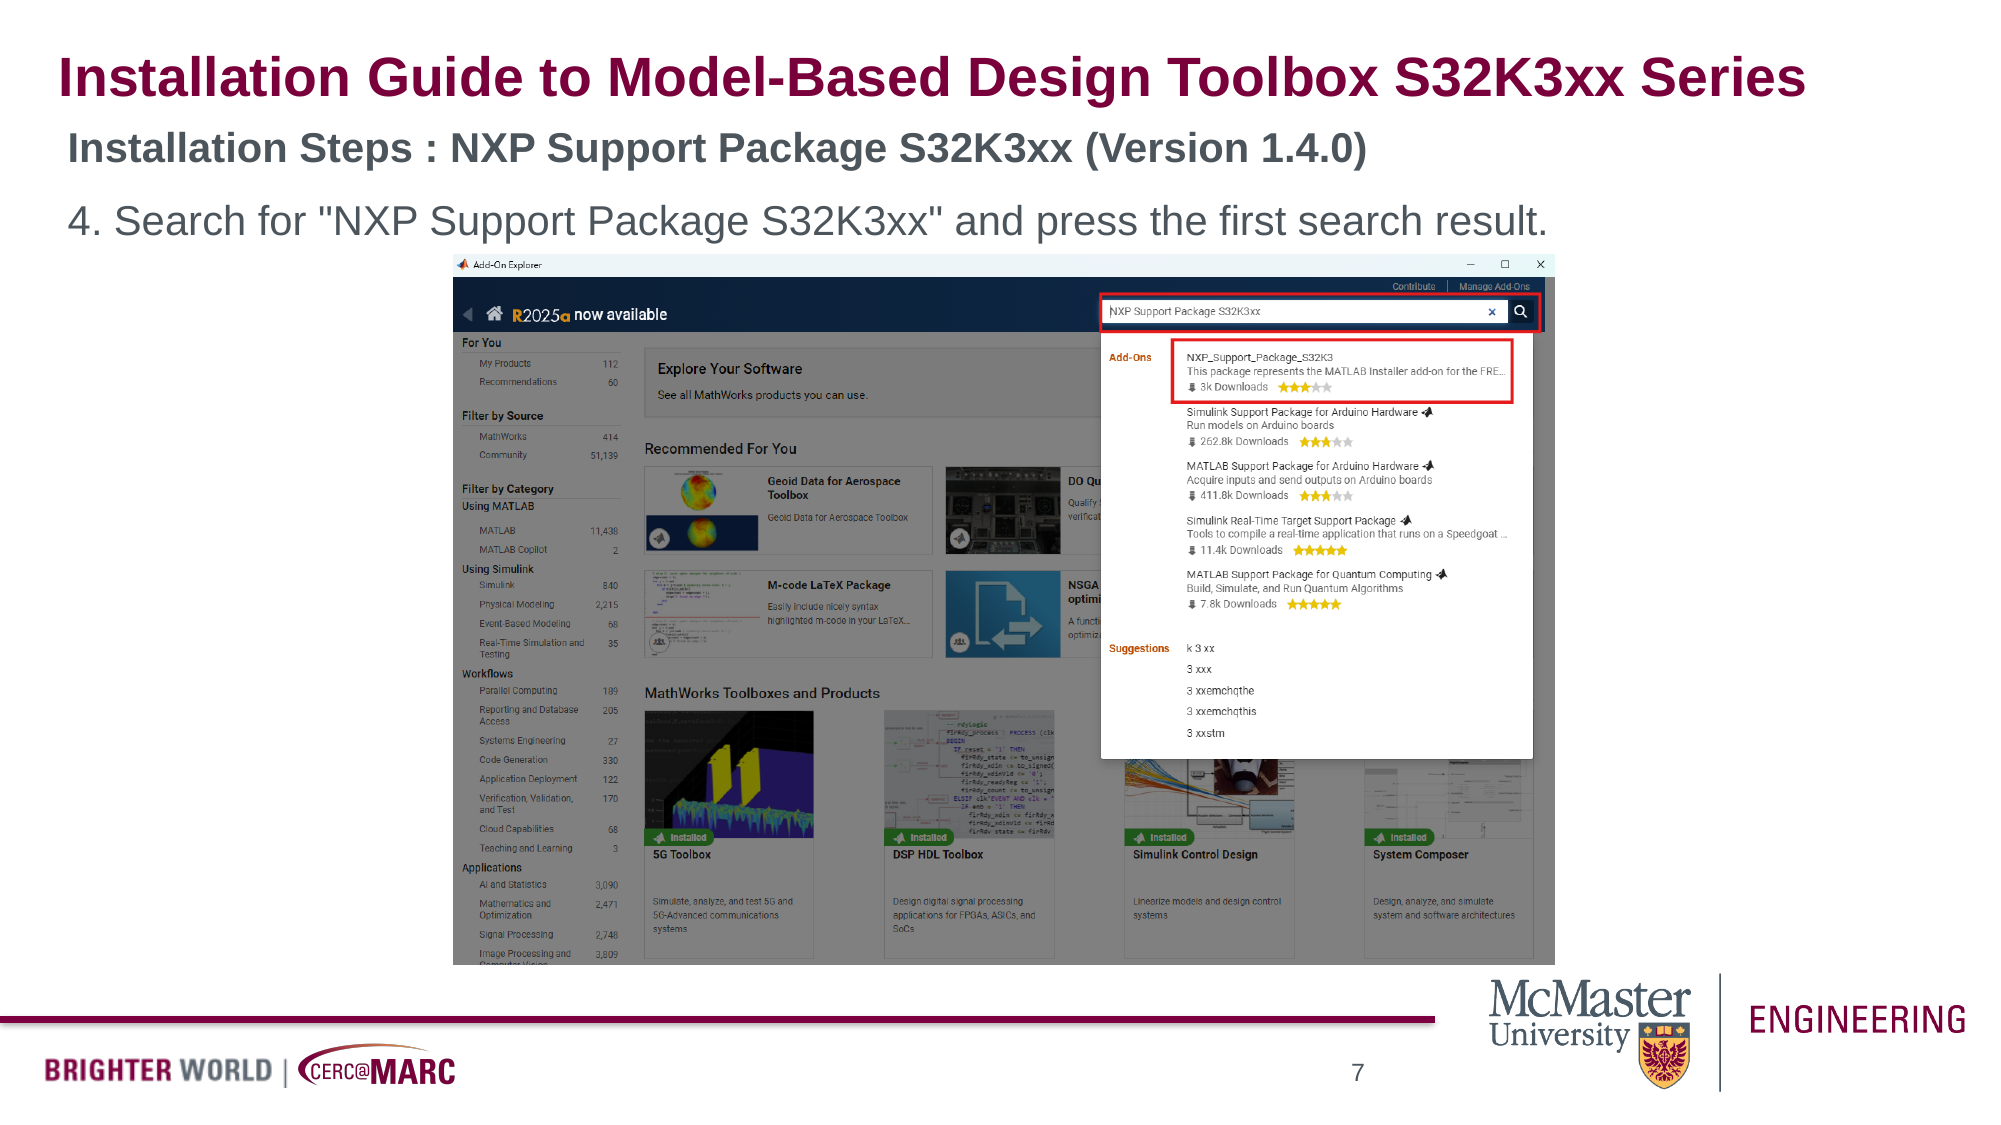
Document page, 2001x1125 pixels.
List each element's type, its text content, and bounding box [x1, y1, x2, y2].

picture [1488, 973, 1965, 1092]
list Installation Steps : NXP Support Package S32K3xx (Version 1.4.0) 4. Search for "NXP Support Package S32K3xx" and press the first search result. [44, 106, 1965, 543]
picture [453, 253, 1555, 965]
slide_number 7 [1260, 1041, 1365, 1101]
picture [43, 1031, 465, 1097]
title Installation Guide to Model-Based Design Toolbox S32K3xx Series [43, 0, 1965, 106]
